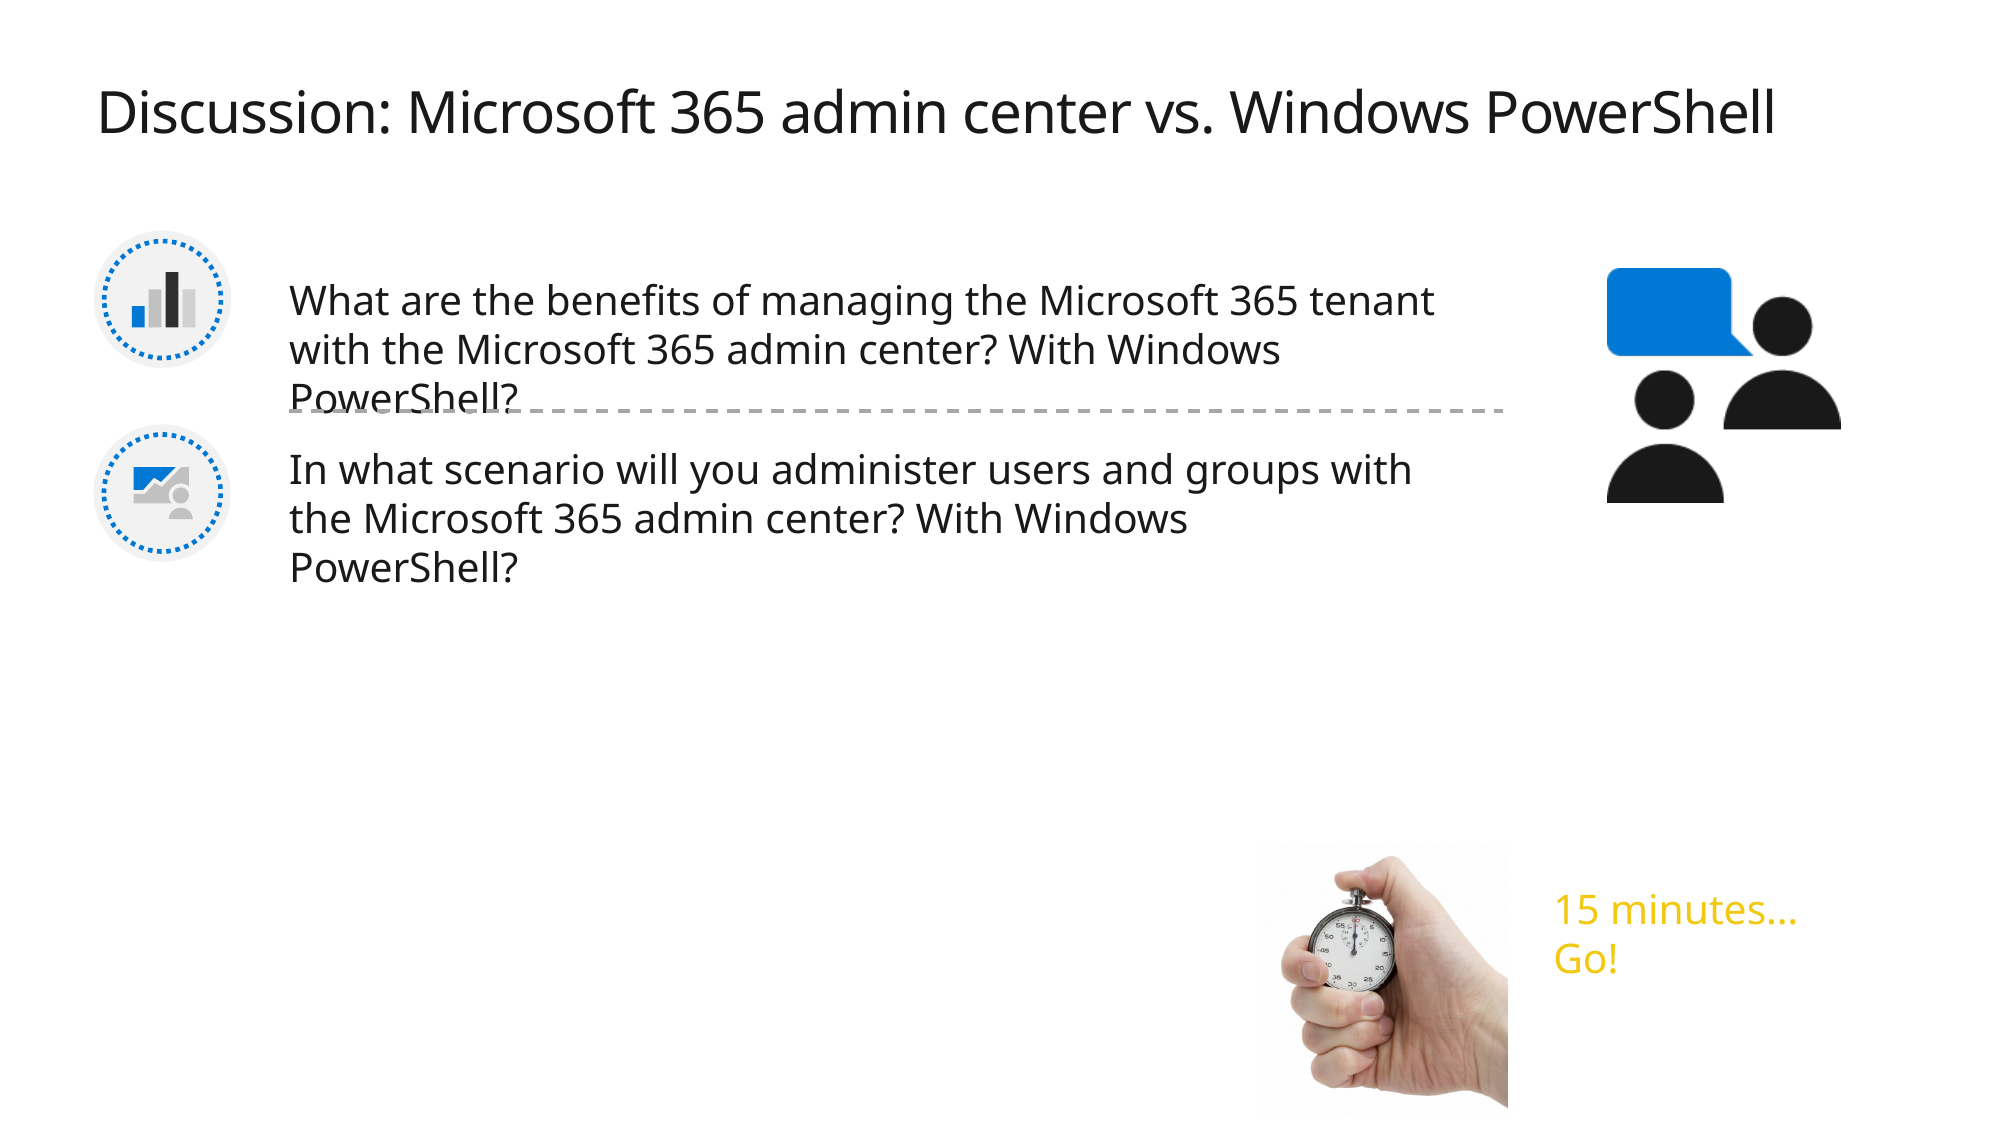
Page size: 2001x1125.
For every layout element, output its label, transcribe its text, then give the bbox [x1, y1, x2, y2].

picture [93, 230, 232, 369]
picture [1257, 843, 1508, 1118]
text_box What are the benefits of managing the Microsoft 365 tenant with the Microsoft 365 admin center? With Windows PowerShell? [289, 412, 1503, 422]
picture [1607, 268, 1841, 503]
text_box 15 minutes…Go! [1553, 883, 1853, 982]
title Discussion: Microsoft 365 admin center vs. Windows PowerShell [96, 75, 1964, 146]
text_box What are the benefits of managing the Microsoft 365 tenant with the Microsoft 365 admin center? With Windows PowerShell? [289, 274, 1503, 410]
picture [92, 423, 231, 562]
text_box In what scenario will you administer users and groups with the Microsoft 365 admin center? With Windows PowerShell? [289, 443, 1419, 591]
